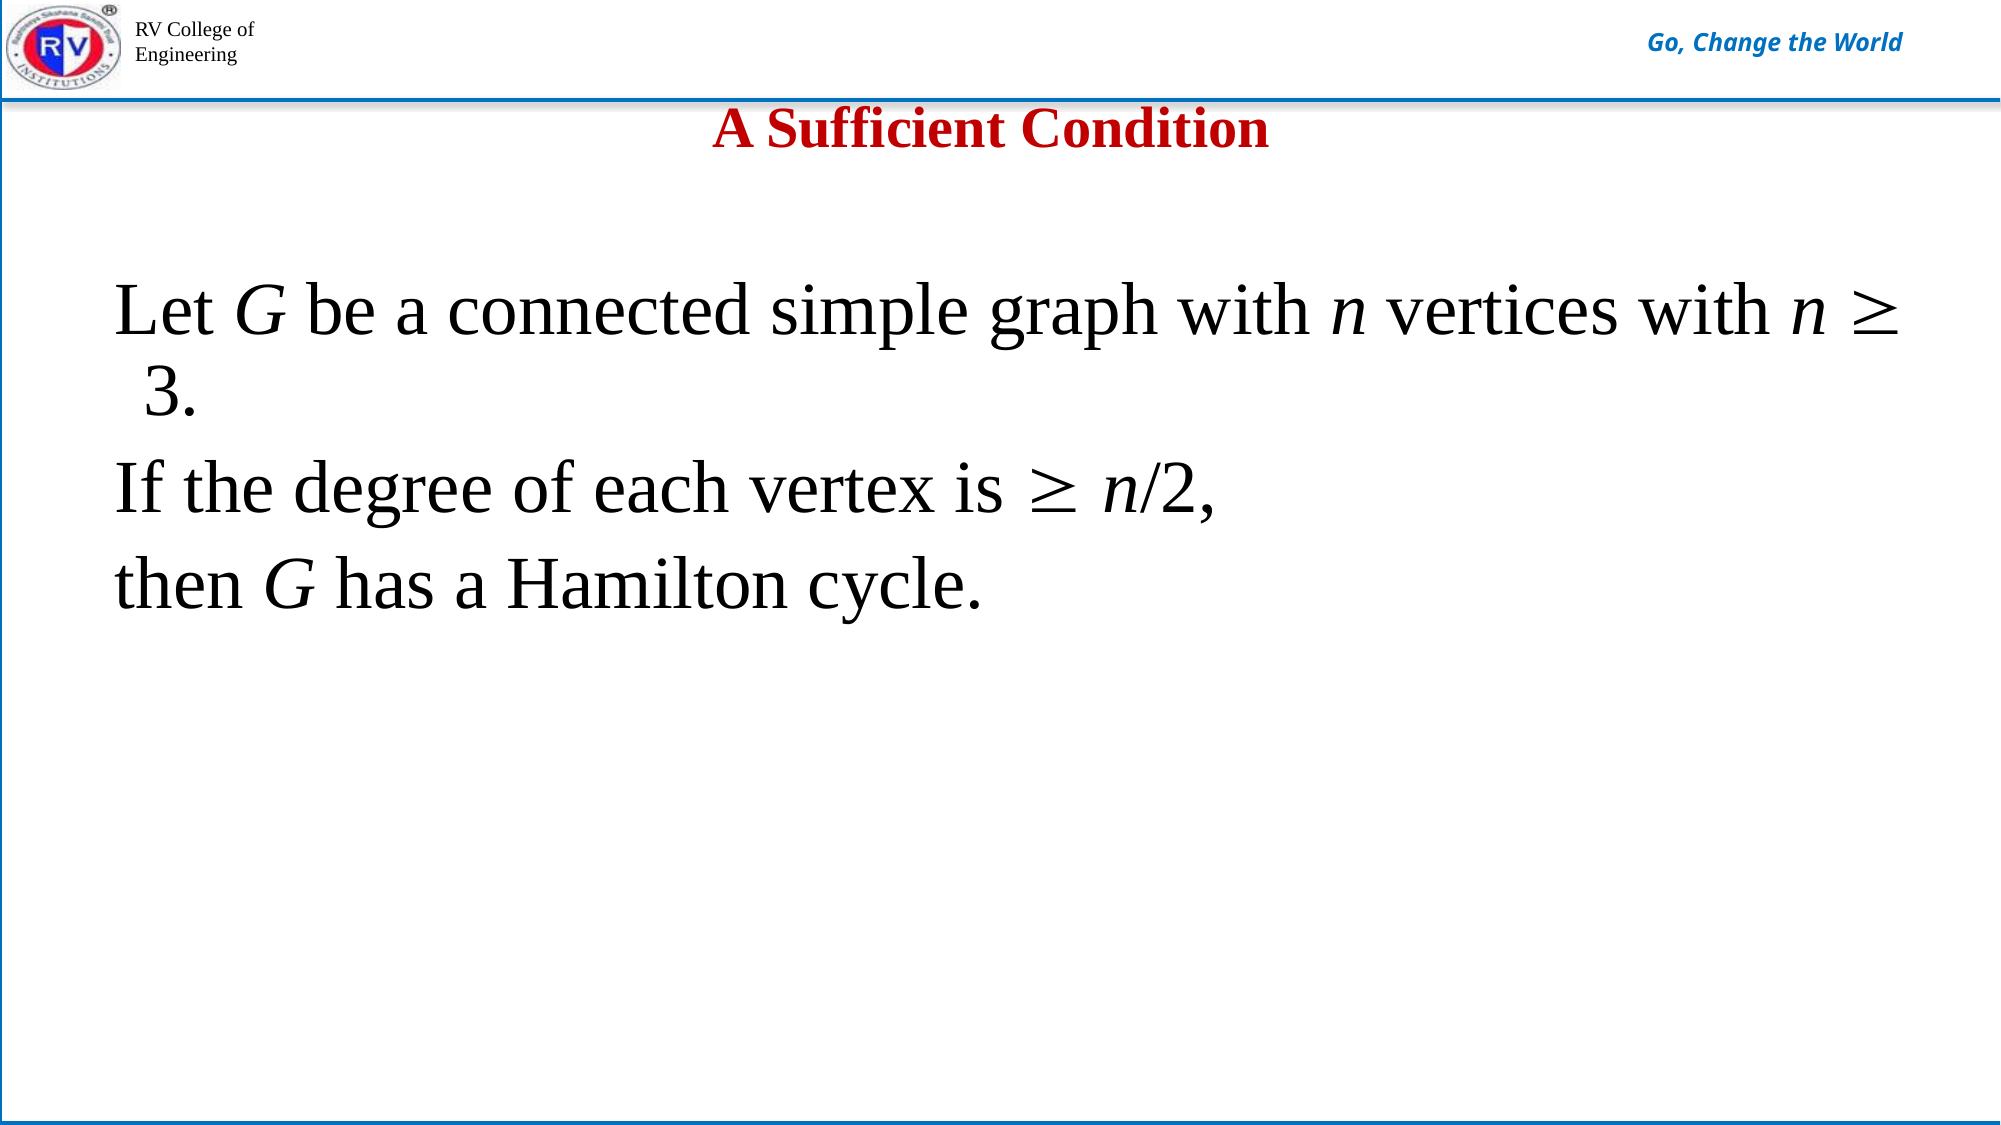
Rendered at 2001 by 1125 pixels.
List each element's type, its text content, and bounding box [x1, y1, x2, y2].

list Let G be a connected simple graph with n vertices with n  3. If the degree of each vertex is  n/2, then G has a Hamilton cycle. [99, 262, 1934, 813]
title A Sufficient Condition [33, 24, 1950, 233]
picture [6, 4, 121, 90]
